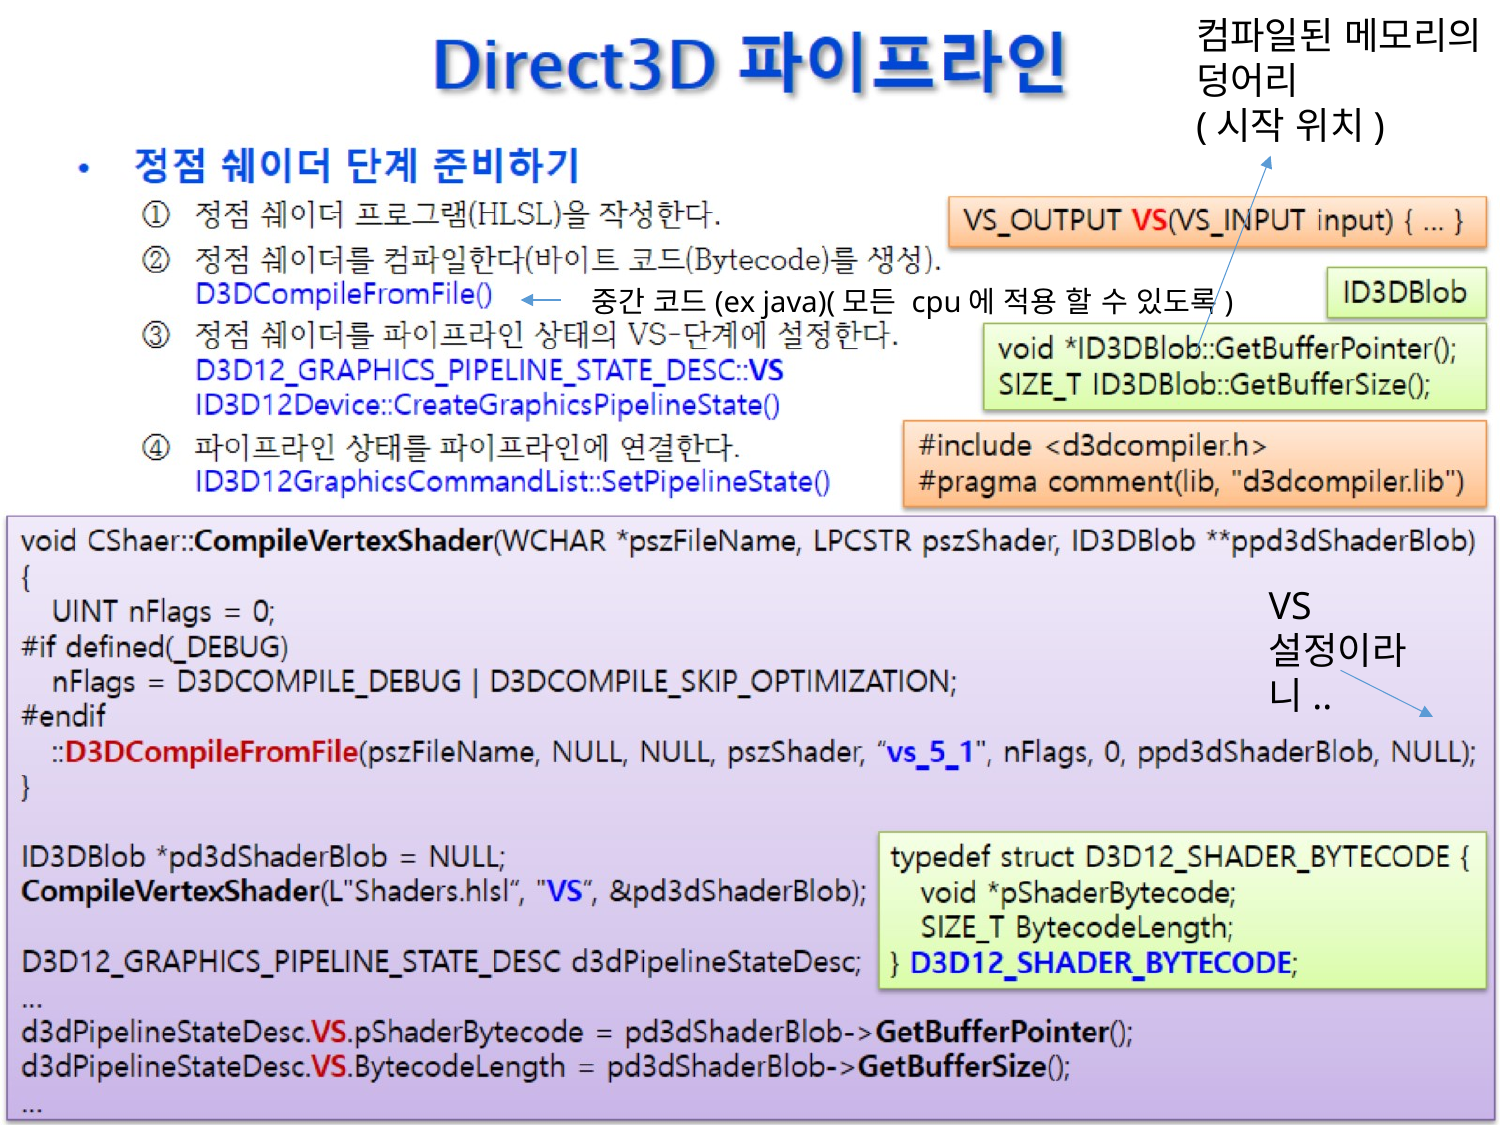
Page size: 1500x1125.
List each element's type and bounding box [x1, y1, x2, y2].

text_box [1195, 155, 1271, 352]
picture [0, 0, 1500, 1125]
text_box [1340, 670, 1433, 717]
